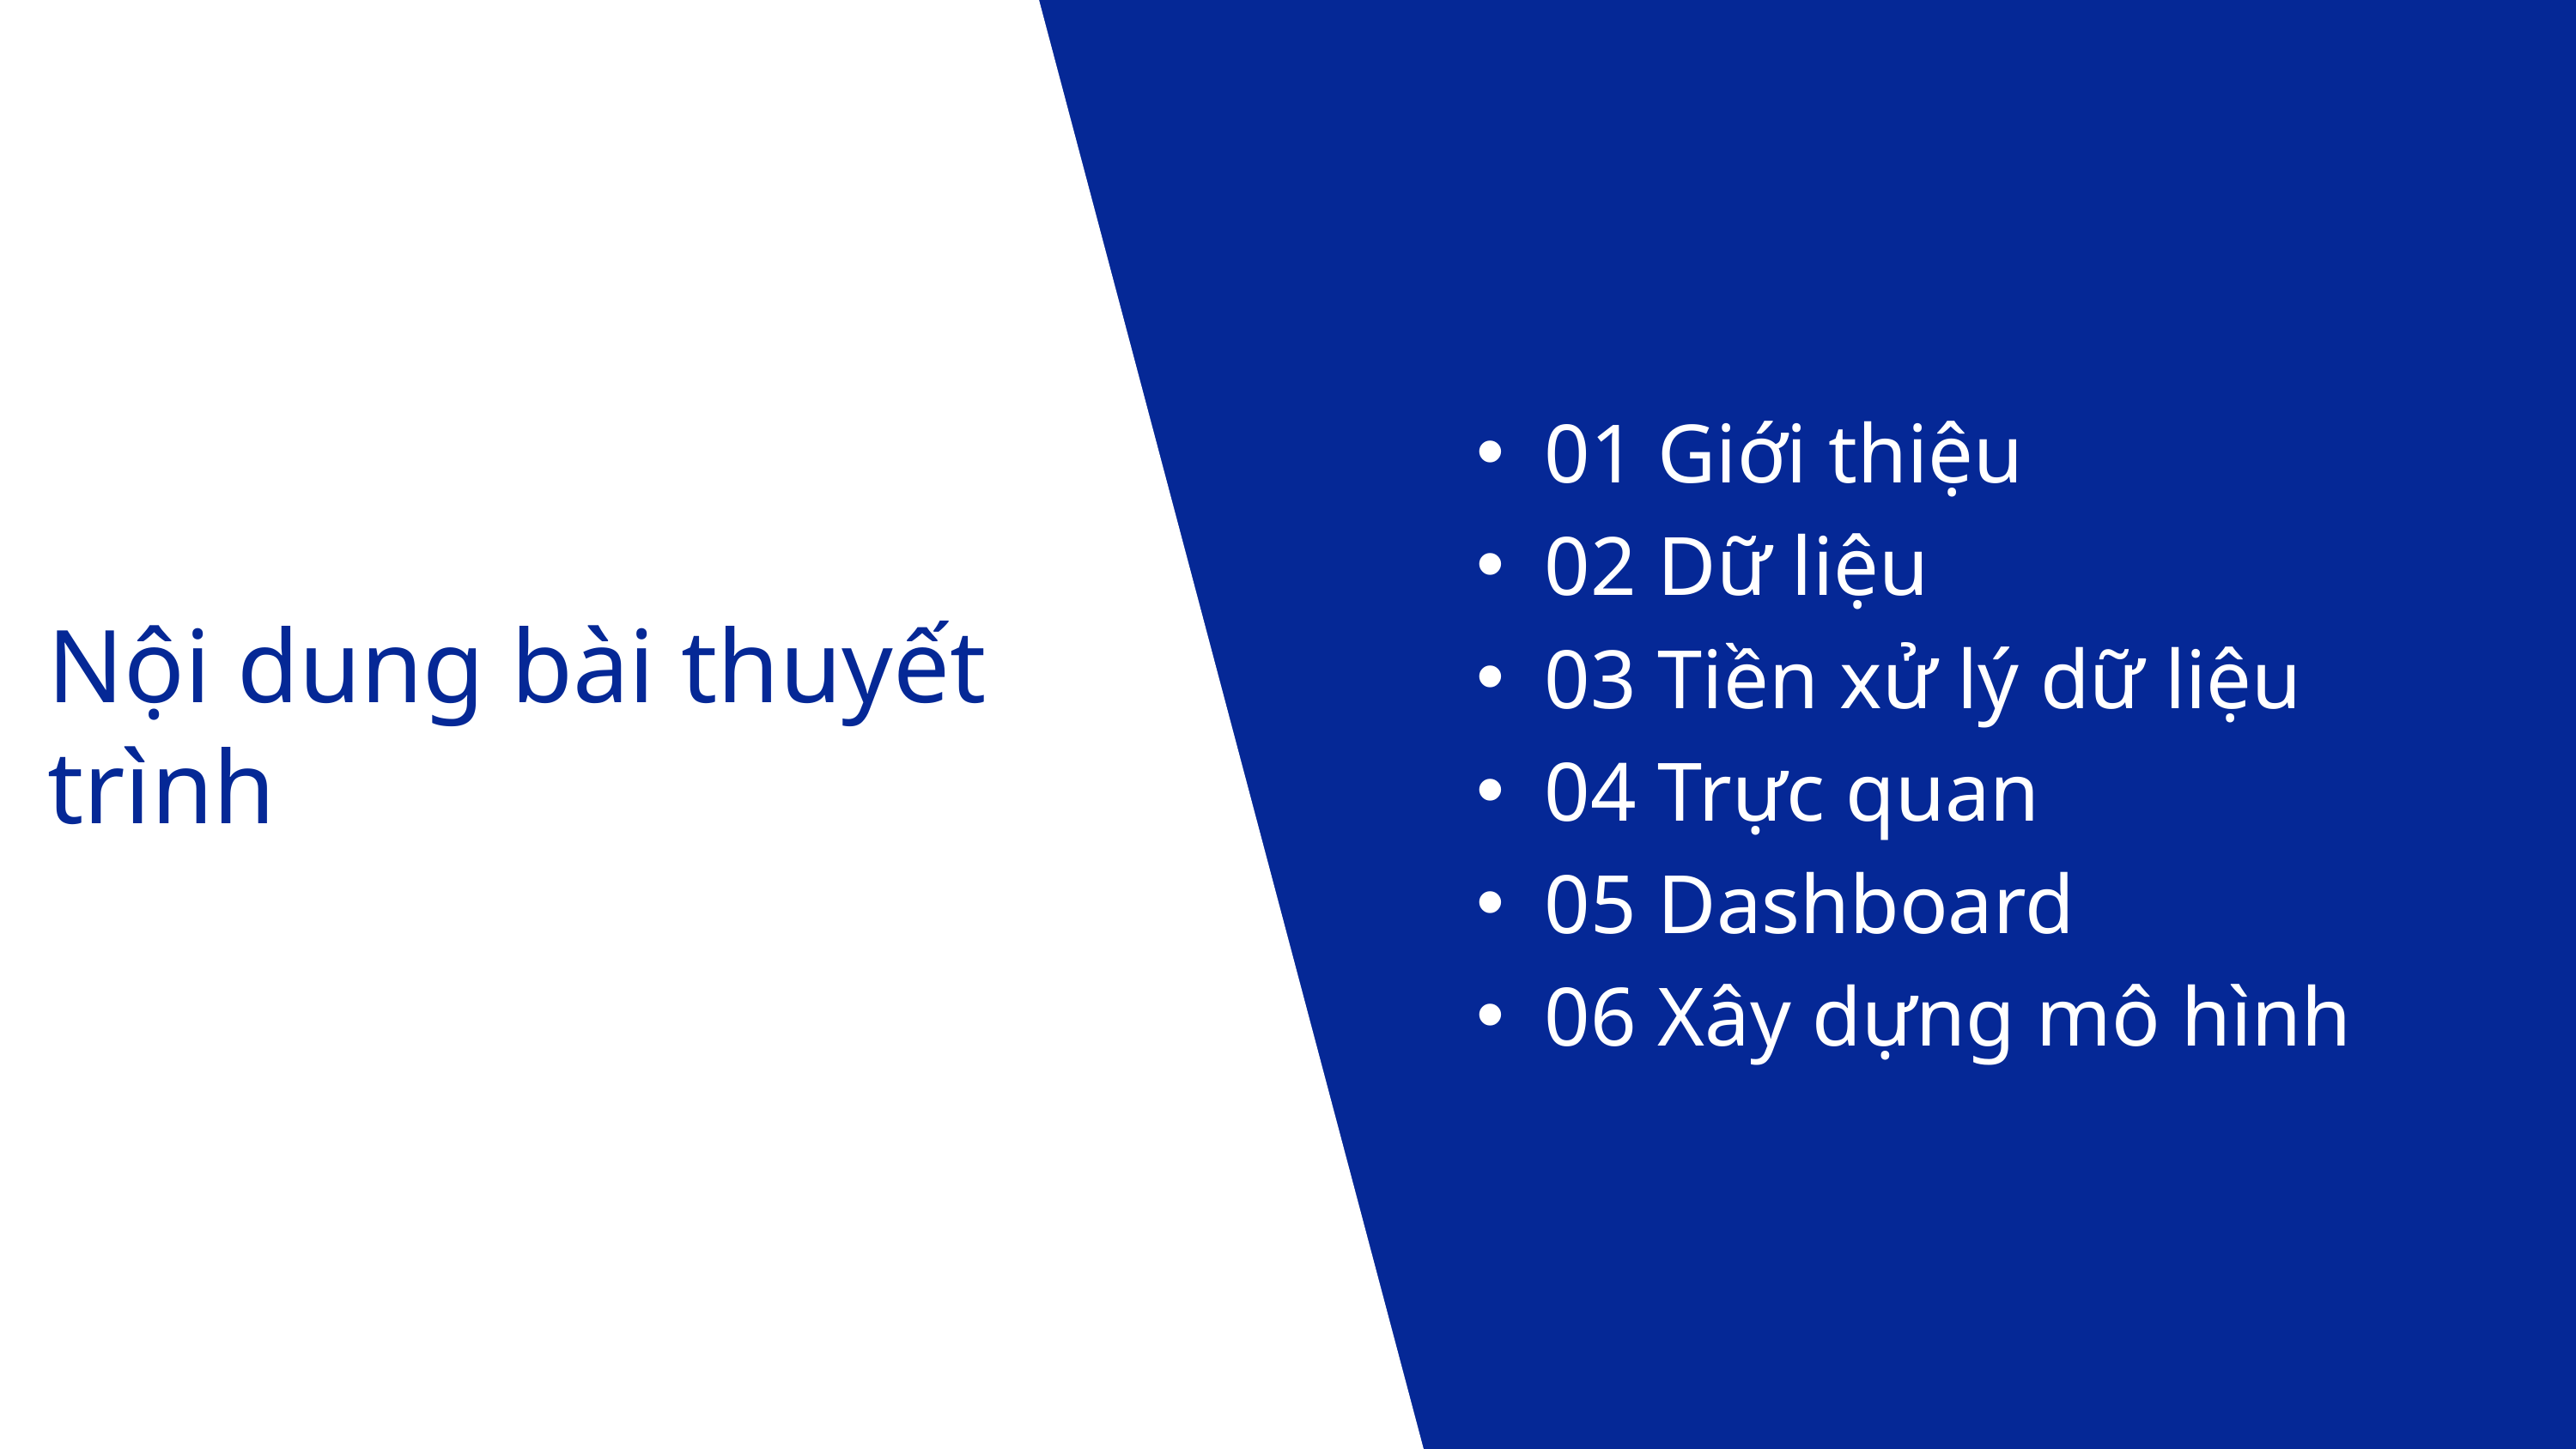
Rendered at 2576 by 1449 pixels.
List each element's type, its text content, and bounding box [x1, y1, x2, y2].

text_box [47, 566, 1115, 883]
text_box [0, 0, 1424, 1449]
text_box 01 Giới thiệu 02 Dữ liệu 03 Tiền xử lý dữ liệu 04 Trực quan 05 Dashboard 06 Xây dựng mô hình [1407, 385, 2404, 1063]
